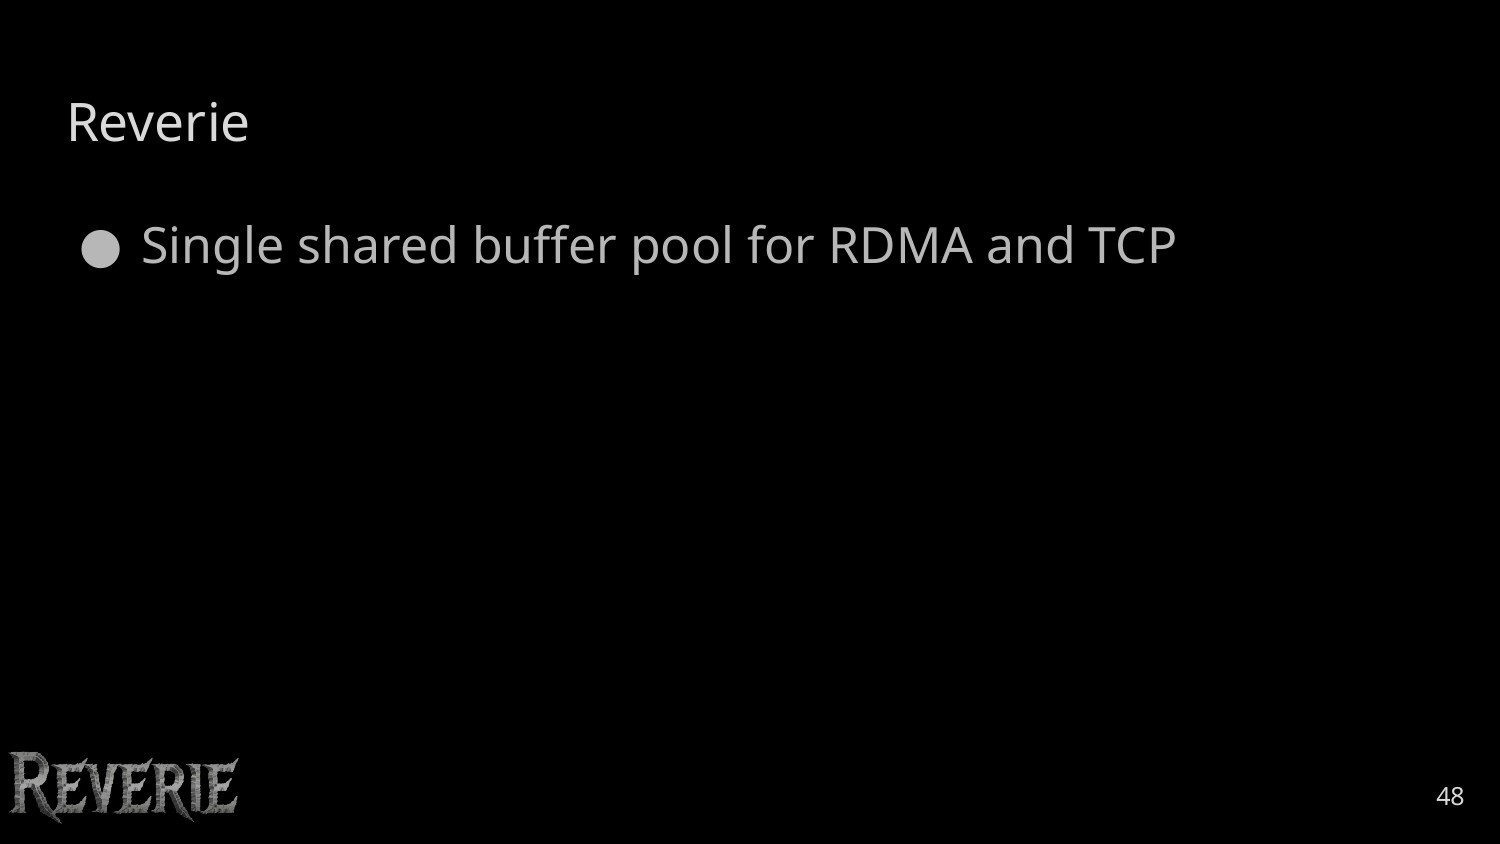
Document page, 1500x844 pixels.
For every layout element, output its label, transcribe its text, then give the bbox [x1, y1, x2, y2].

slide_number ‹#› [1389, 764, 1480, 830]
list Single shared buffer pool for RDMA and TCP [51, 189, 1449, 750]
title Reverie [51, 72, 1449, 167]
picture [0, 725, 246, 844]
